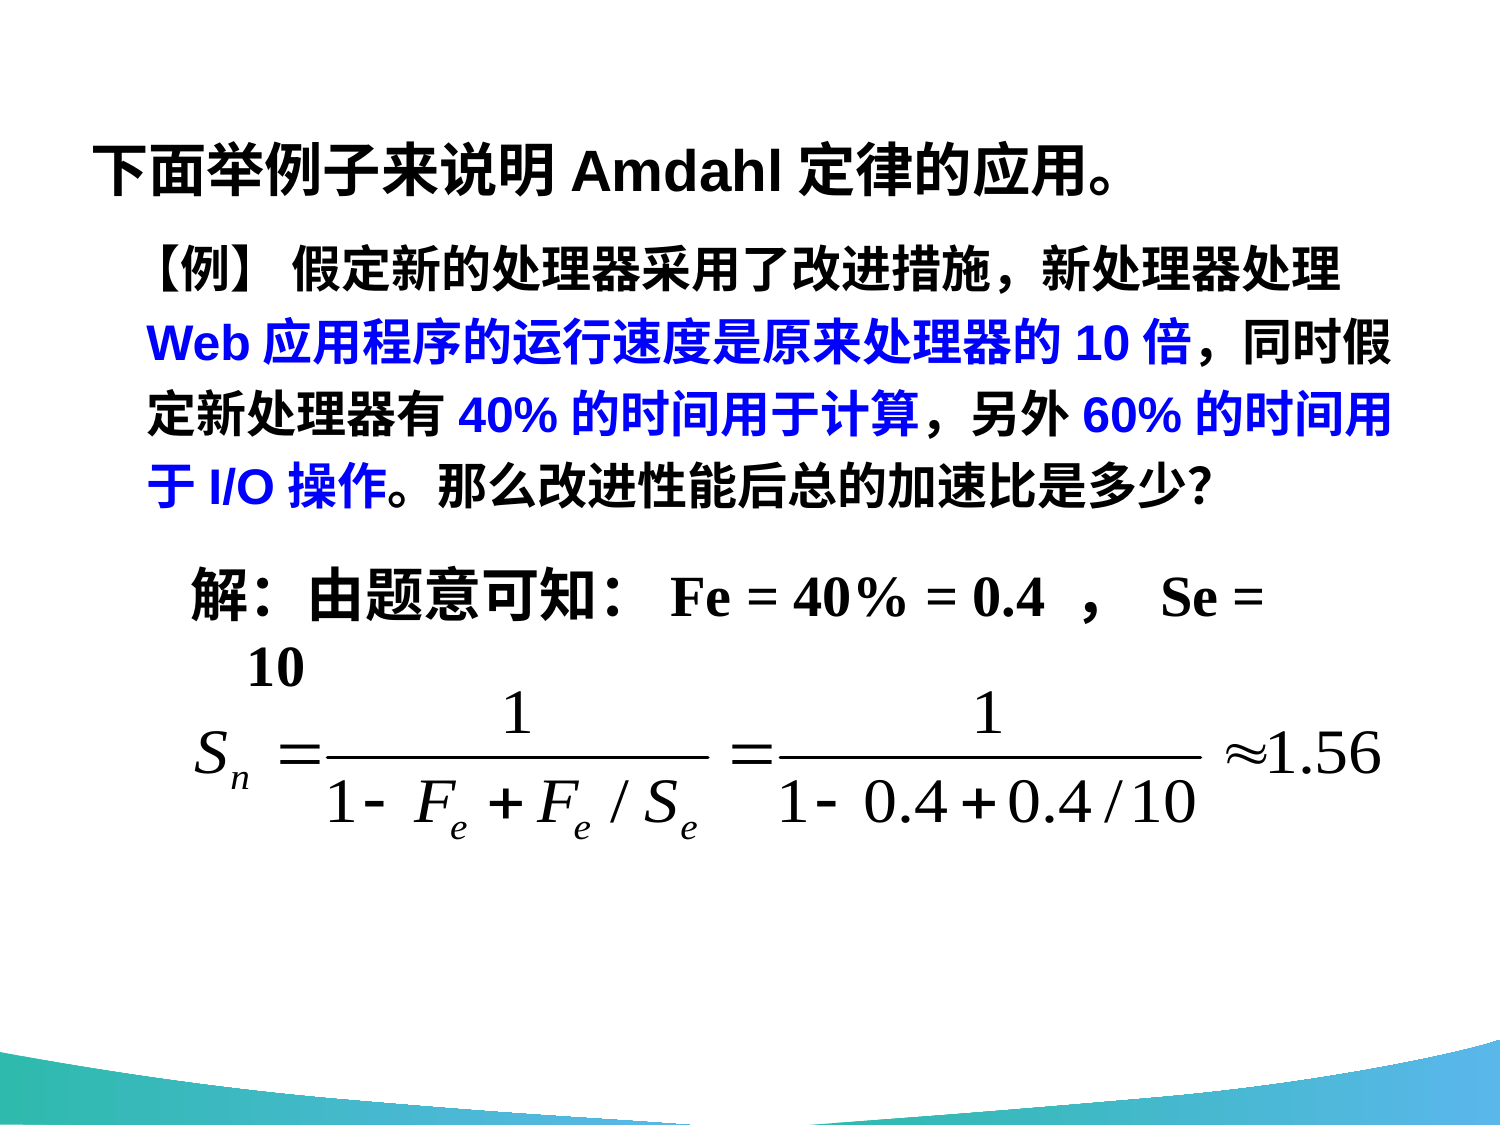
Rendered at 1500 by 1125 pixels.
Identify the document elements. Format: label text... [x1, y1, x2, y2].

list 下面举例子来说明Amdahl定律的应用。 【例】 假定新的处理器采用了改进措施，新处理器处理Web应用程序的运行速度是原来处理器的10倍，同时假定新处理器有40%的时间用于计算，另外60%的时间用于I/O操作。那么改进性能后总的加速比是多少？ [75, 125, 1424, 534]
text_box 解：由题意可知：Fe = 40% = 0.4 ， Se = 10 [175, 550, 1328, 870]
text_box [182, 672, 1395, 853]
